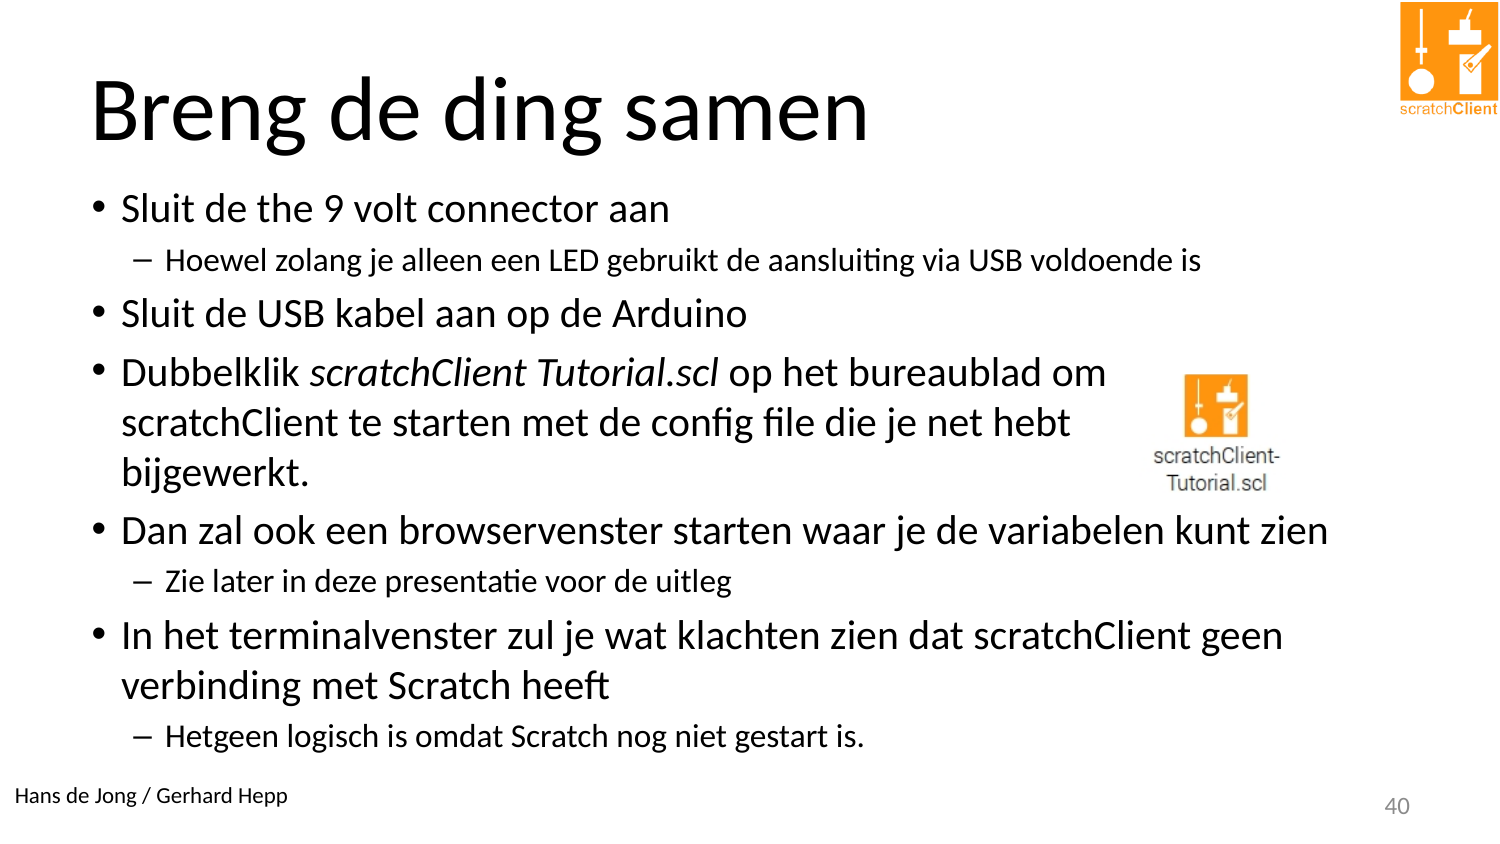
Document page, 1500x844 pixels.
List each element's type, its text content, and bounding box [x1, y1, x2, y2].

title Breng de ding samen [75, 33, 1425, 175]
list Sluit de the 9 volt connector aan Hoewel zolang je alleen een LED gebruikt de aansluiting via USB voldoende is Sluit de USB kabel aan op de Arduino Dubbelklik scratchClient Tutorial.scl op het bureaublad om scratchClient te starten met de config file die je net hebt bijgewerkt. Dan zal ook een browservenster starten waar je de variabelen kunt zien Zie later in deze presentatie voor de uitleg In het terminalvenster zul je wat klachten zien dat scratchClient geen verbinding met Scratch heeft Hetgeen logisch is omdat Scratch nog niet gestart is. [76, 173, 1427, 731]
picture [1139, 374, 1295, 493]
picture [1398, 2, 1499, 118]
slide_number 40 [1340, 782, 1425, 827]
